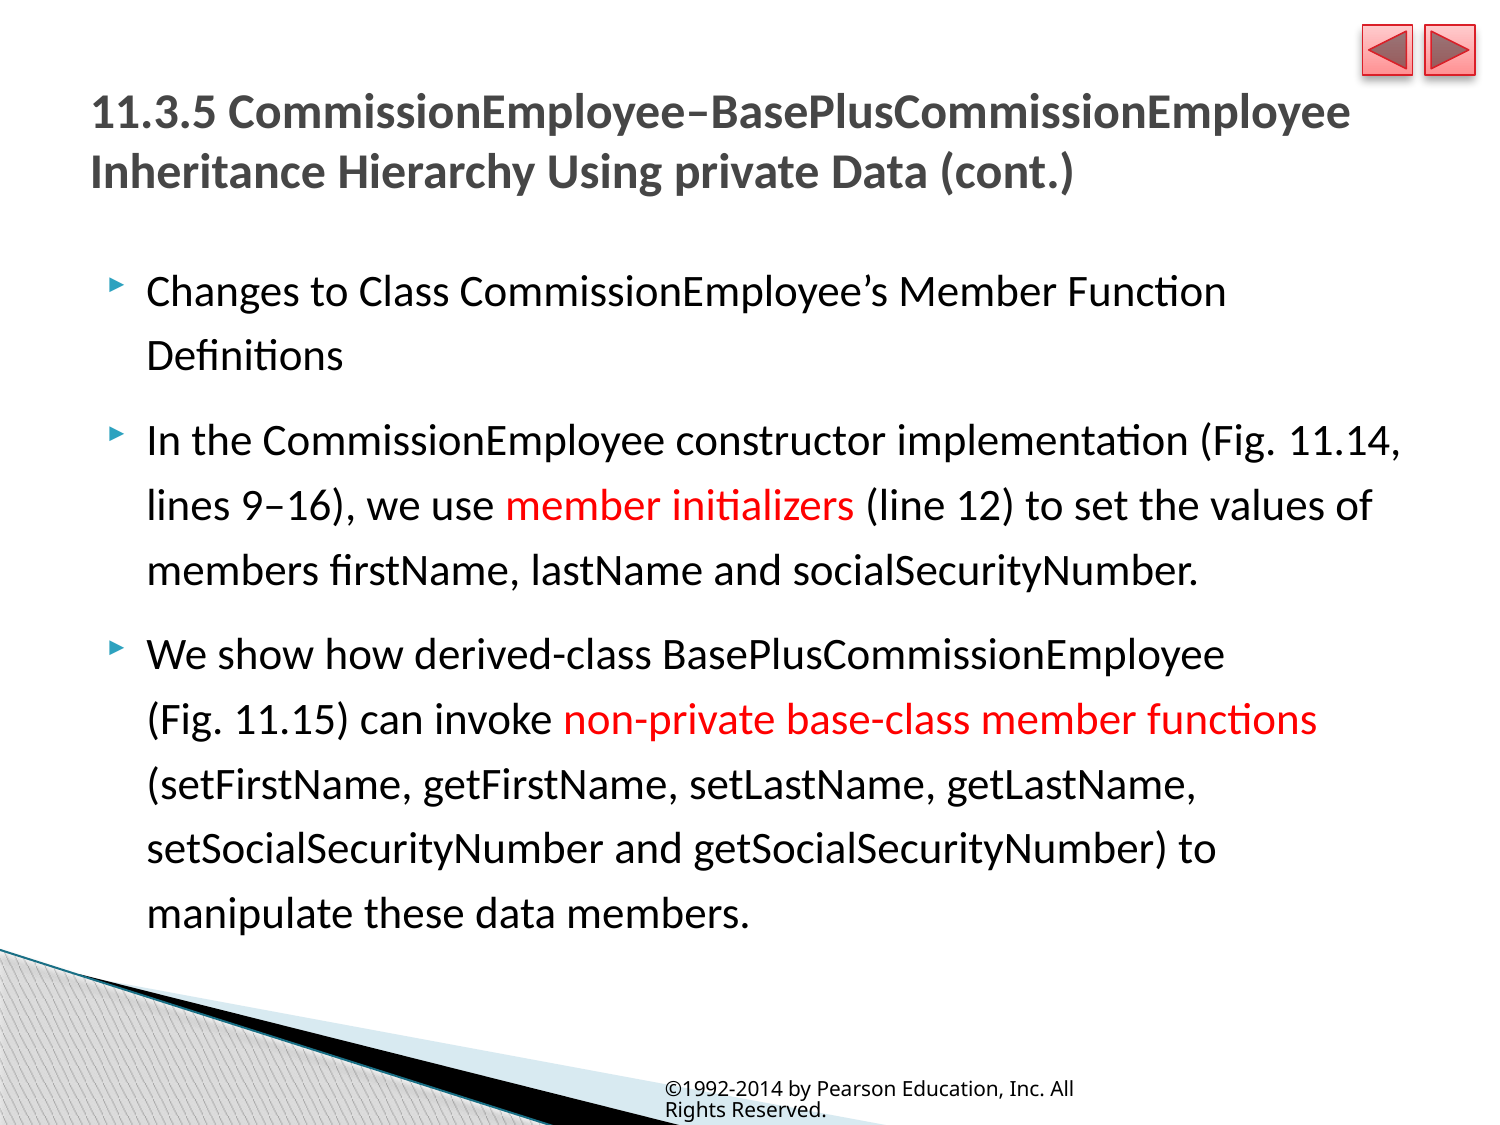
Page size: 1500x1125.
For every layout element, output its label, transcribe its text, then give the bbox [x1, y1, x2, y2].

list Changes to Class CommissionEmployee’s Member Function Definitions In the CommissionEmployee constructor implementation (Fig. 11.14, lines 9–16), we use member initializers (line 12) to set the values of members firstName, lastName and socialSecurityNumber. We show how derived-class BasePlusCommissionEmployee (Fig. 11.15) can invoke non-private base-class member functions (setFirstName, getFirstName, setLastName, getLastName, setSocialSecurityNumber and getSocialSecurityNumber) to manipulate these data members. [75, 242, 1425, 986]
title 11.3.5 CommissionEmployee–BasePlusCommissionEmployee Inheritance Hierarchy Using private Data (cont.) [75, 45, 1425, 233]
footer ©1992-2014 by Pearson Education, Inc. All Rights Reserved. [650, 1051, 1105, 1112]
